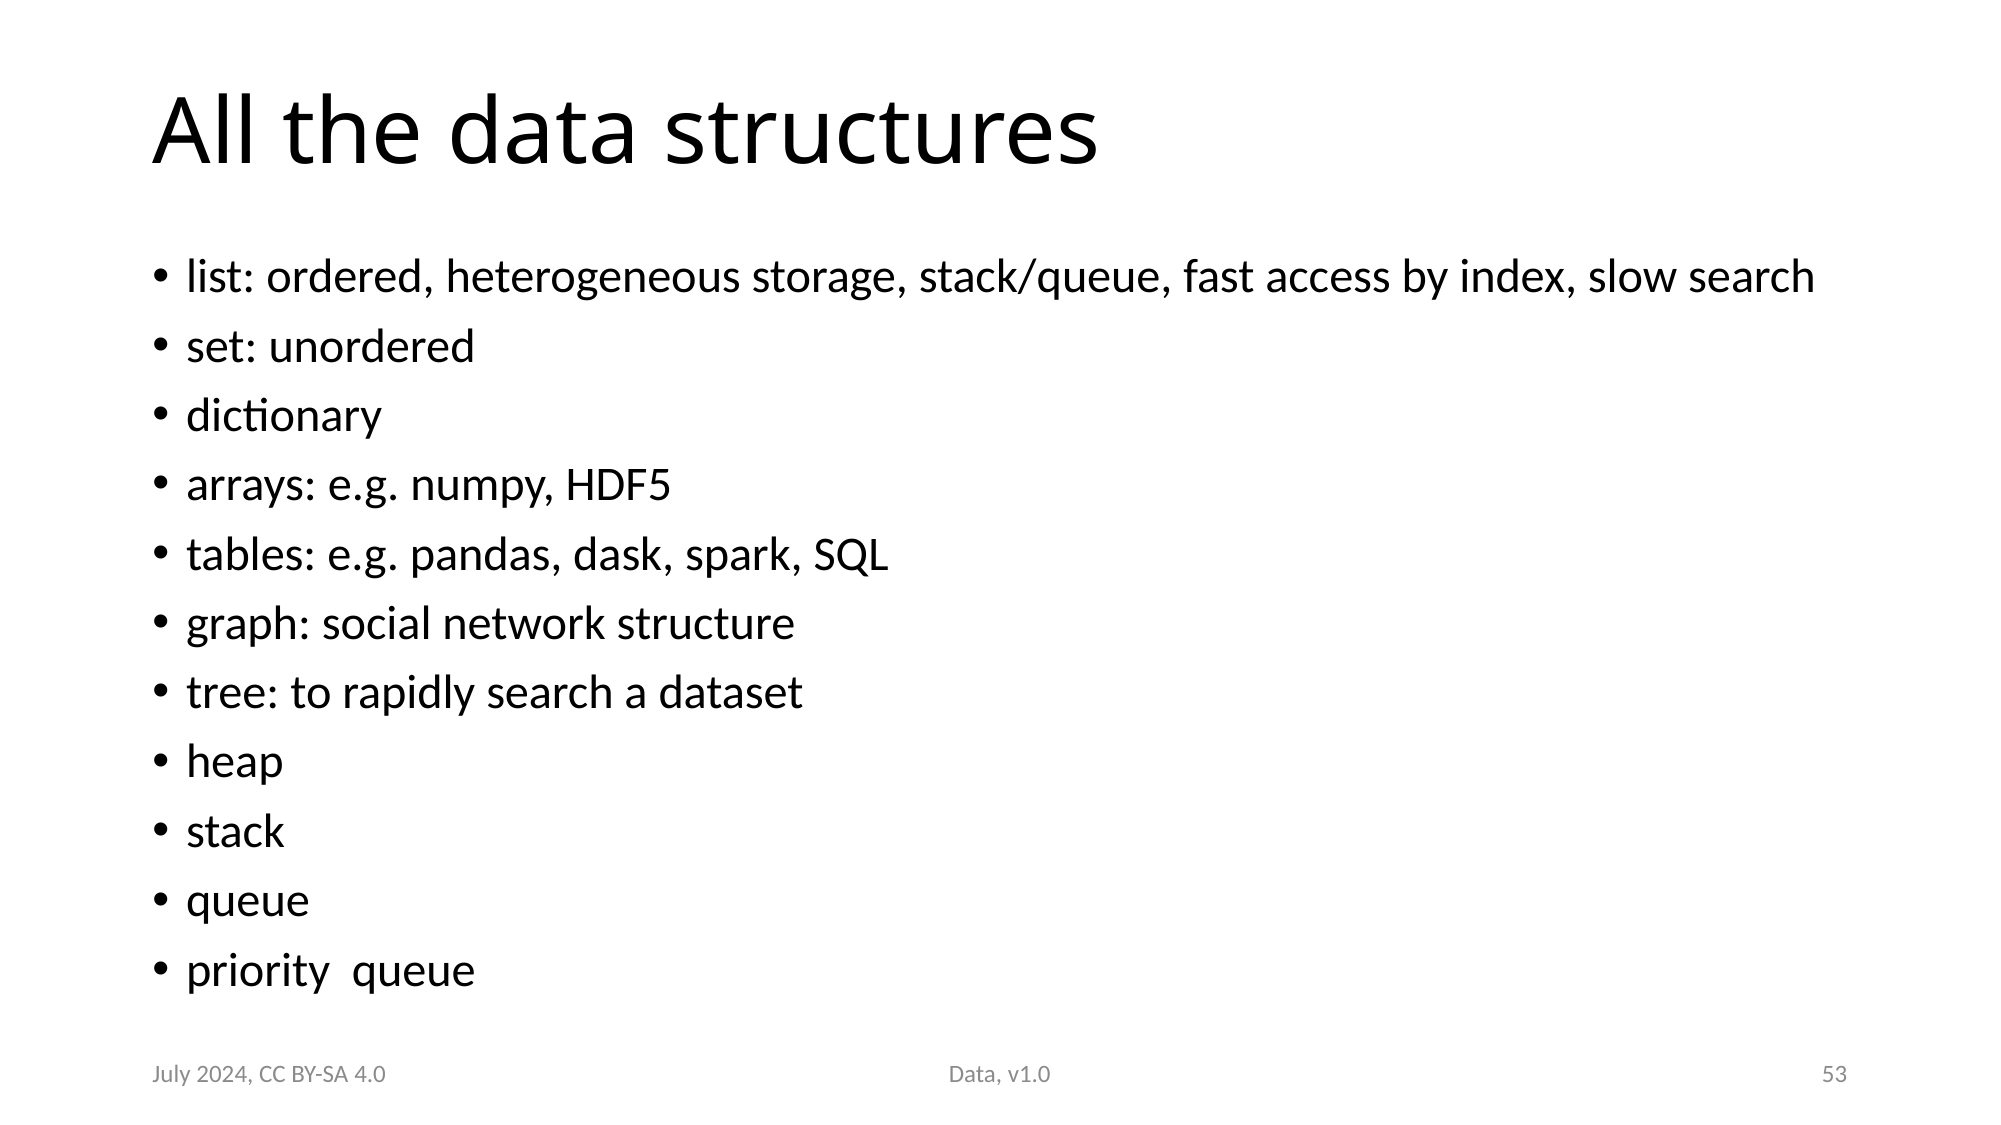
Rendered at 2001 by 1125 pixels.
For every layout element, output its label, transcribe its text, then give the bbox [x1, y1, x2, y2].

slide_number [137, 1042, 588, 1103]
title All the data structures [137, 59, 1863, 209]
slide_number 53 [1412, 1042, 1863, 1103]
list list: ordered, heterogeneous storage, stack/queue, fast access by index, slow search set: unordered dictionary arrays: e.g. numpy, HDF5 tables: e.g. pandas, dask, spark, SQL graph: social network structure tree: to rapidly search a dataset heap stack queue priority queue [137, 243, 1863, 1014]
footer Data, v1.0 [662, 1042, 1338, 1103]
